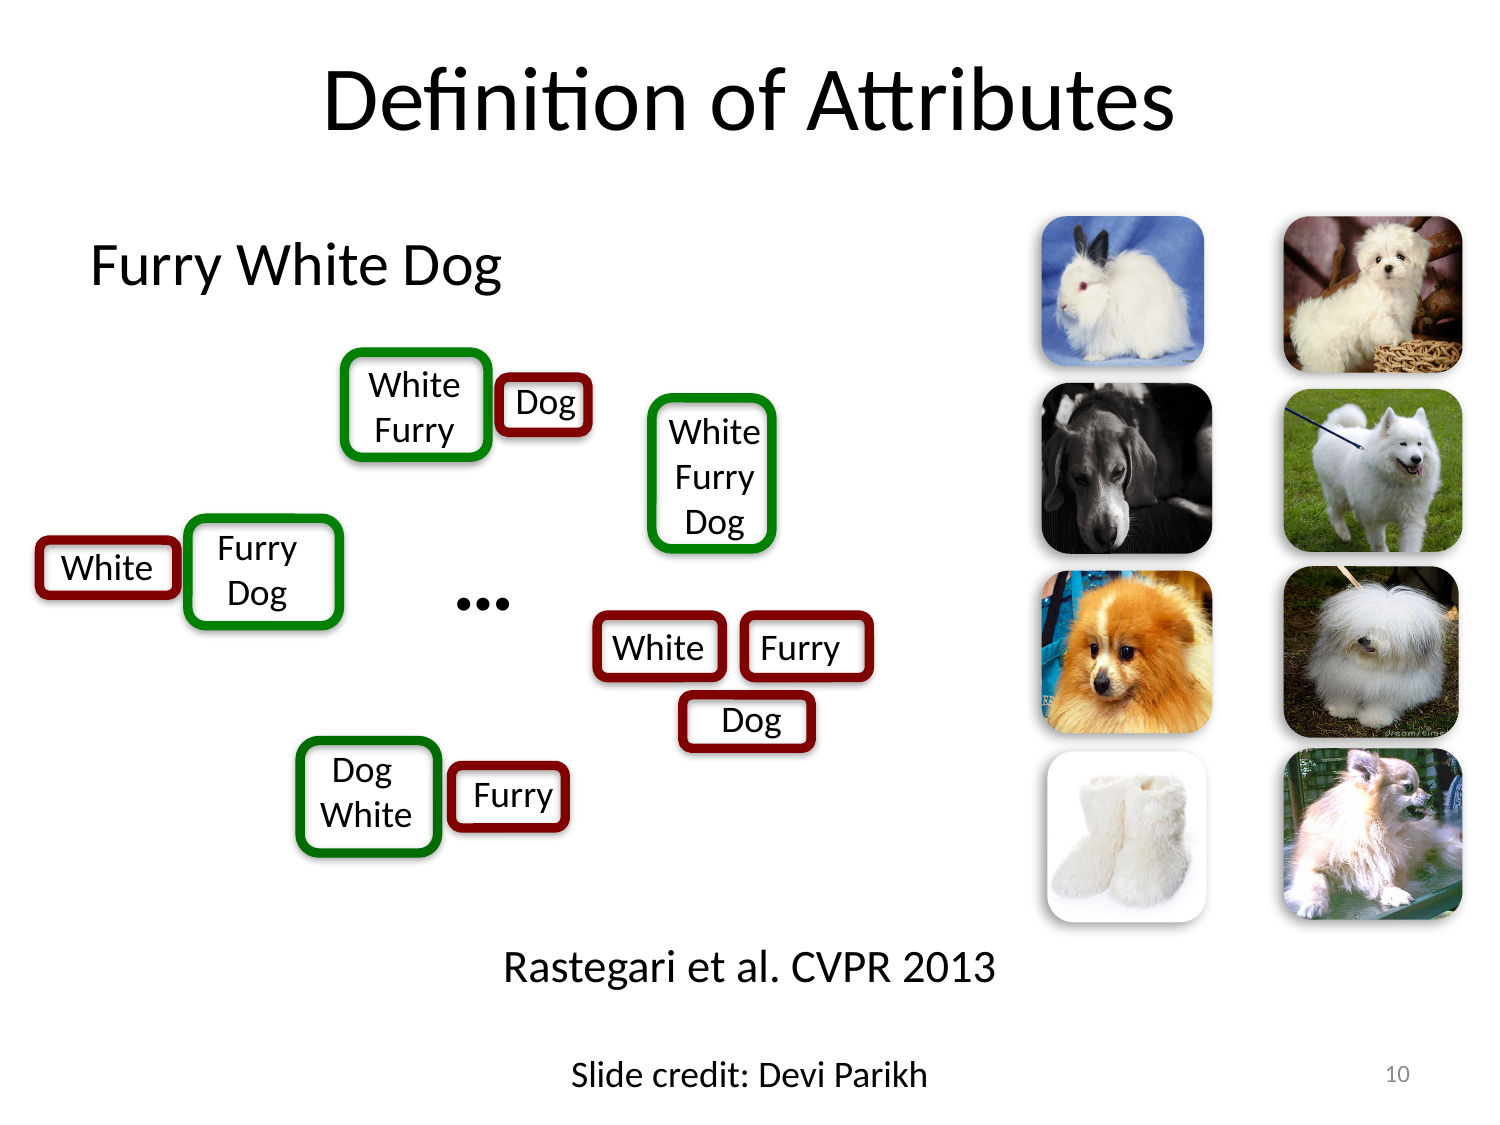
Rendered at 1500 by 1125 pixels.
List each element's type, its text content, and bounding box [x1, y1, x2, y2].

text_box Slide credit: Devi Parikh [0, 1042, 1500, 1103]
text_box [1283, 215, 1463, 920]
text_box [32, 515, 340, 626]
text_box … [420, 515, 546, 636]
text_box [632, 397, 798, 552]
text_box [1041, 215, 1213, 923]
list Furry White Dog Rastegari et al. CVPR 2013 [75, 216, 1425, 1005]
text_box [339, 351, 591, 459]
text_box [287, 737, 569, 854]
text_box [585, 614, 870, 749]
title Definition of Attributes [75, 0, 1425, 188]
